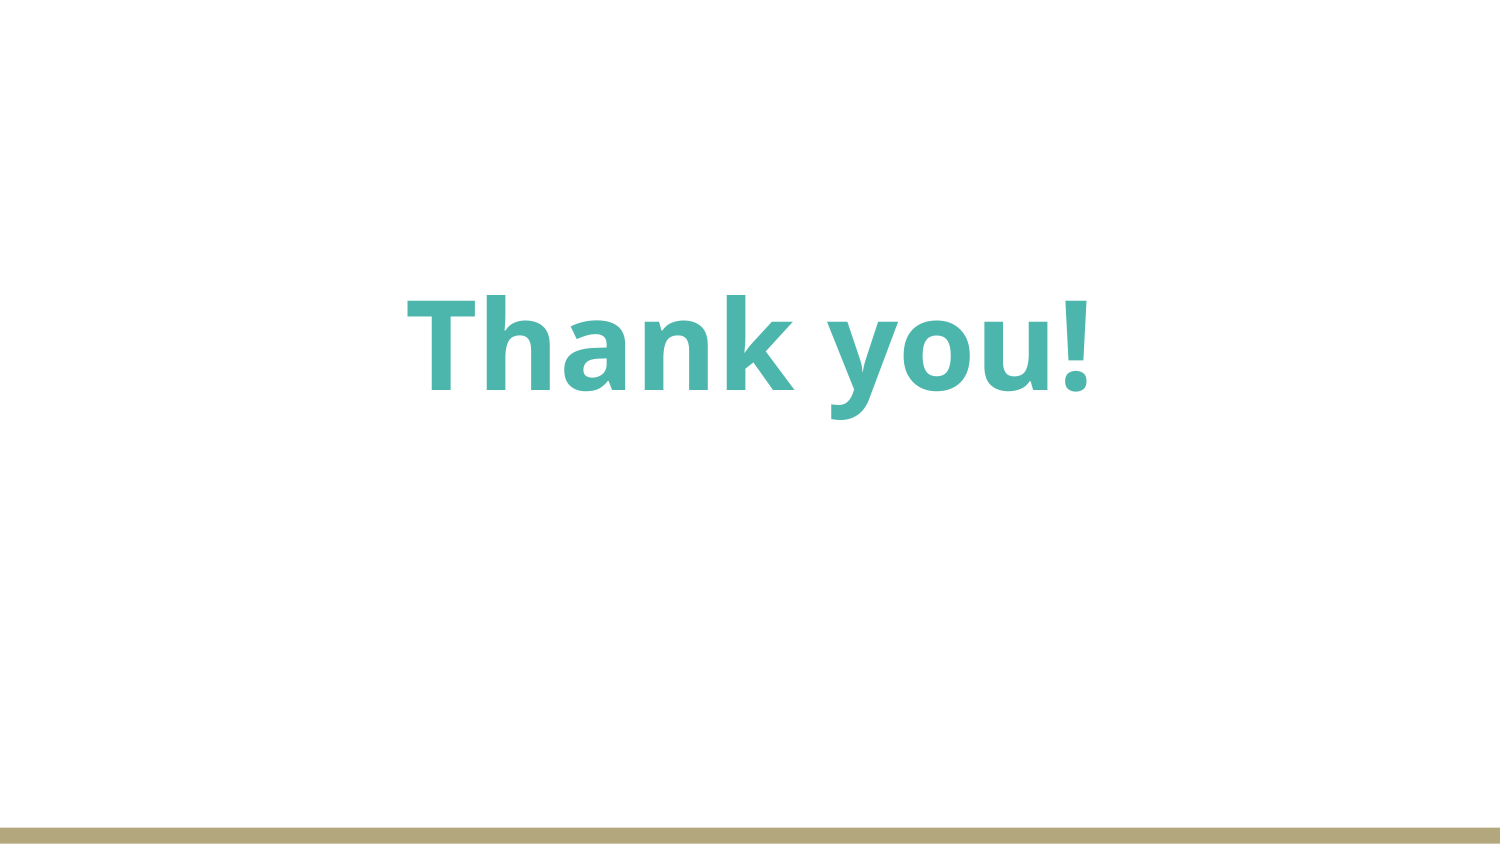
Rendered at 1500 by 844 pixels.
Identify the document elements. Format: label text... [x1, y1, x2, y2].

title Thank you! [51, 214, 1449, 467]
